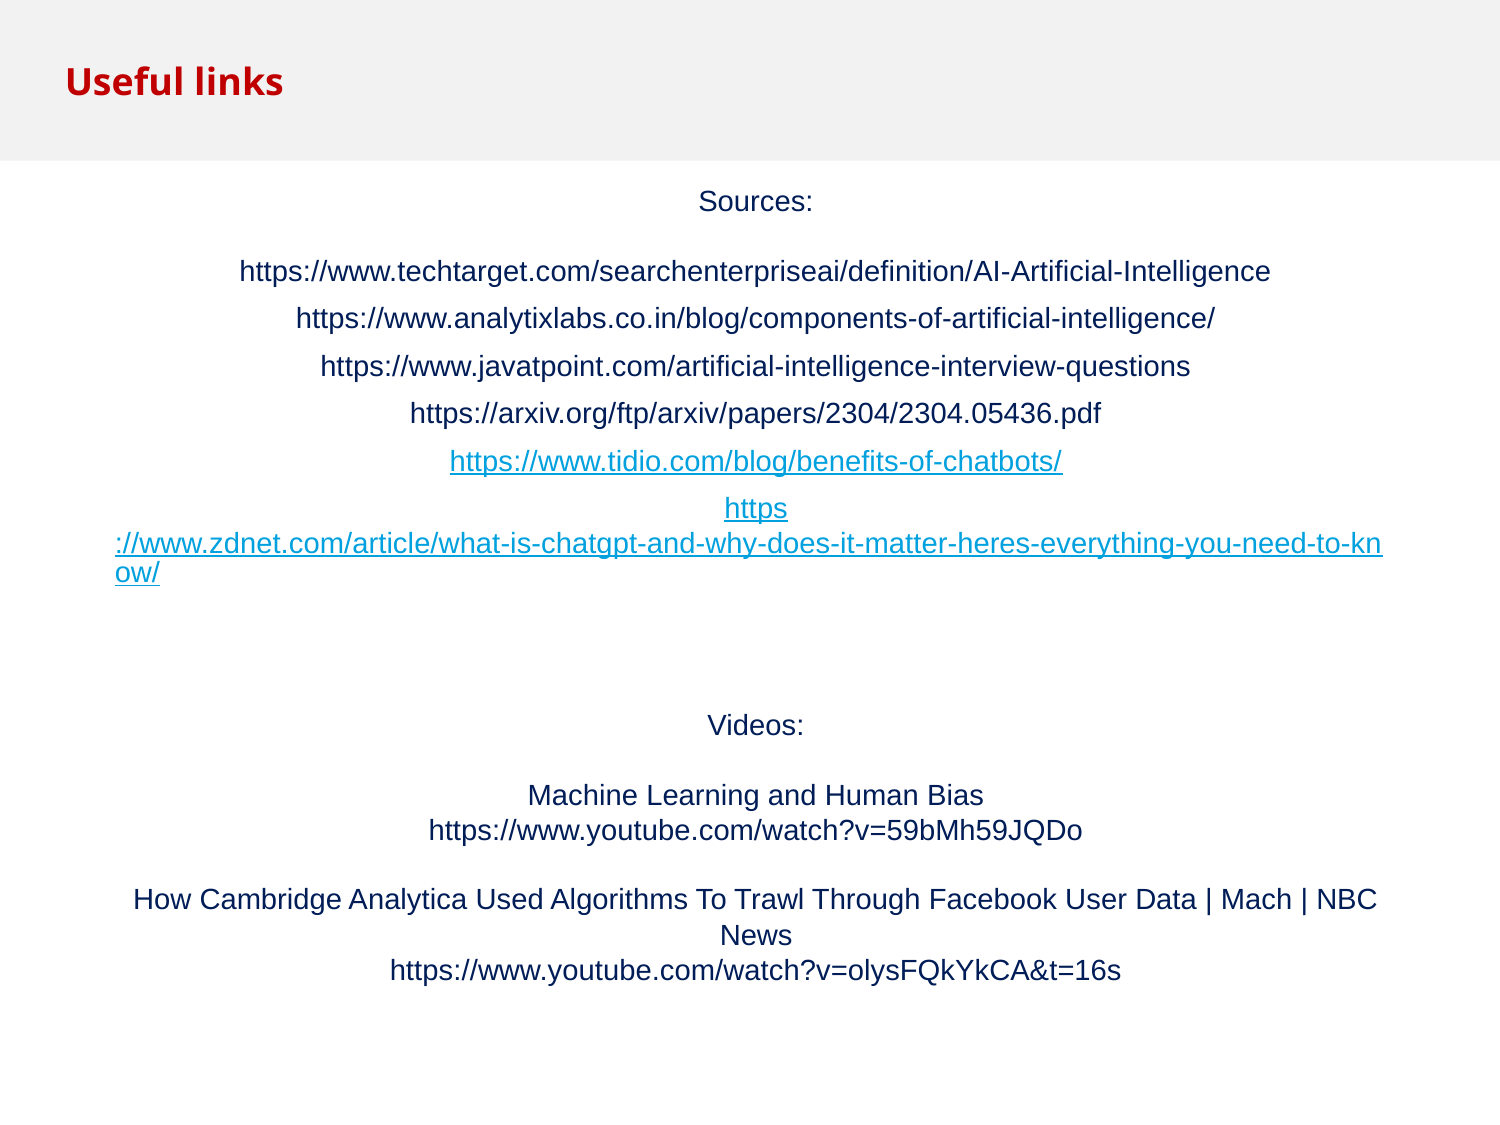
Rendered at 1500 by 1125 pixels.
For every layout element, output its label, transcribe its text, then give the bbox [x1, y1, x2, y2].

text_box Sources: https://www.techtarget.com/searchenterpriseai/definition/AI-Artificial-Intelligence https://www.analytixlabs.co.in/blog/components-of-artificial-intelligence/ https://www.javatpoint.com/artificial-intelligence-interview-questions https://arxiv.org/ftp/arxiv/papers/2304/2304.05436.pdf https://www.tidio.com/blog/benefits-of-chatbots/ https://www.zdnet.com/article/what-is-chatgpt-and-why-does-it-matter-heres-everything-you-need-to-know/ Videos: Machine Learning and Human Bias https://www.youtube.com/watch?v=59bMh59JQDo How Cambridge Analytica Used Algorithms To Trawl Through Facebook User Data | Mach | NBC News https://www.youtube.com/watch?v=olysFQkYkCA&t=16s [99, 174, 1413, 999]
title Useful links [50, 50, 1400, 132]
